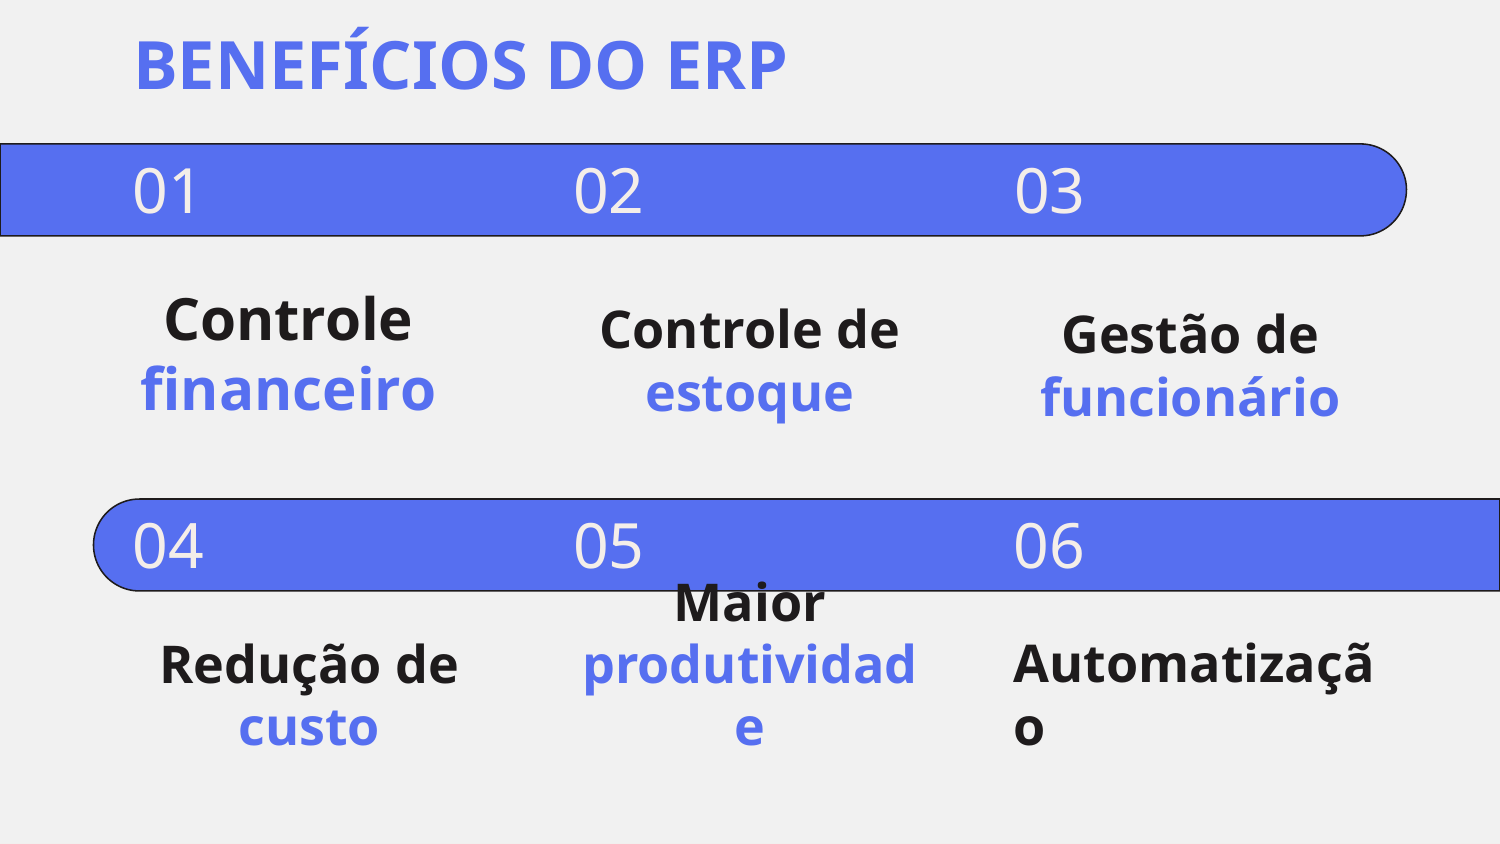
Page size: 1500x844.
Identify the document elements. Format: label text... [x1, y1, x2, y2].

subtitle Controle financeiro [117, 359, 459, 422]
title BENEFÍCIOS DO ERP [118, 16, 1382, 111]
title 05 [558, 508, 768, 582]
text_box [0, 0, 1500, 844]
subtitle Controle de estoque [558, 359, 942, 422]
subtitle Automatização [998, 693, 1393, 756]
text_box [0, 143, 1407, 236]
subtitle Maior produtividade [558, 694, 942, 757]
subtitle Redução de custo [117, 694, 501, 757]
title 04 [117, 508, 327, 582]
title 06 [999, 508, 1209, 582]
title 03 [999, 153, 1209, 227]
subtitle Gestão de funcionário [998, 364, 1382, 427]
text_box [93, 499, 1500, 591]
title 02 [558, 153, 768, 227]
title 01 [117, 153, 327, 227]
